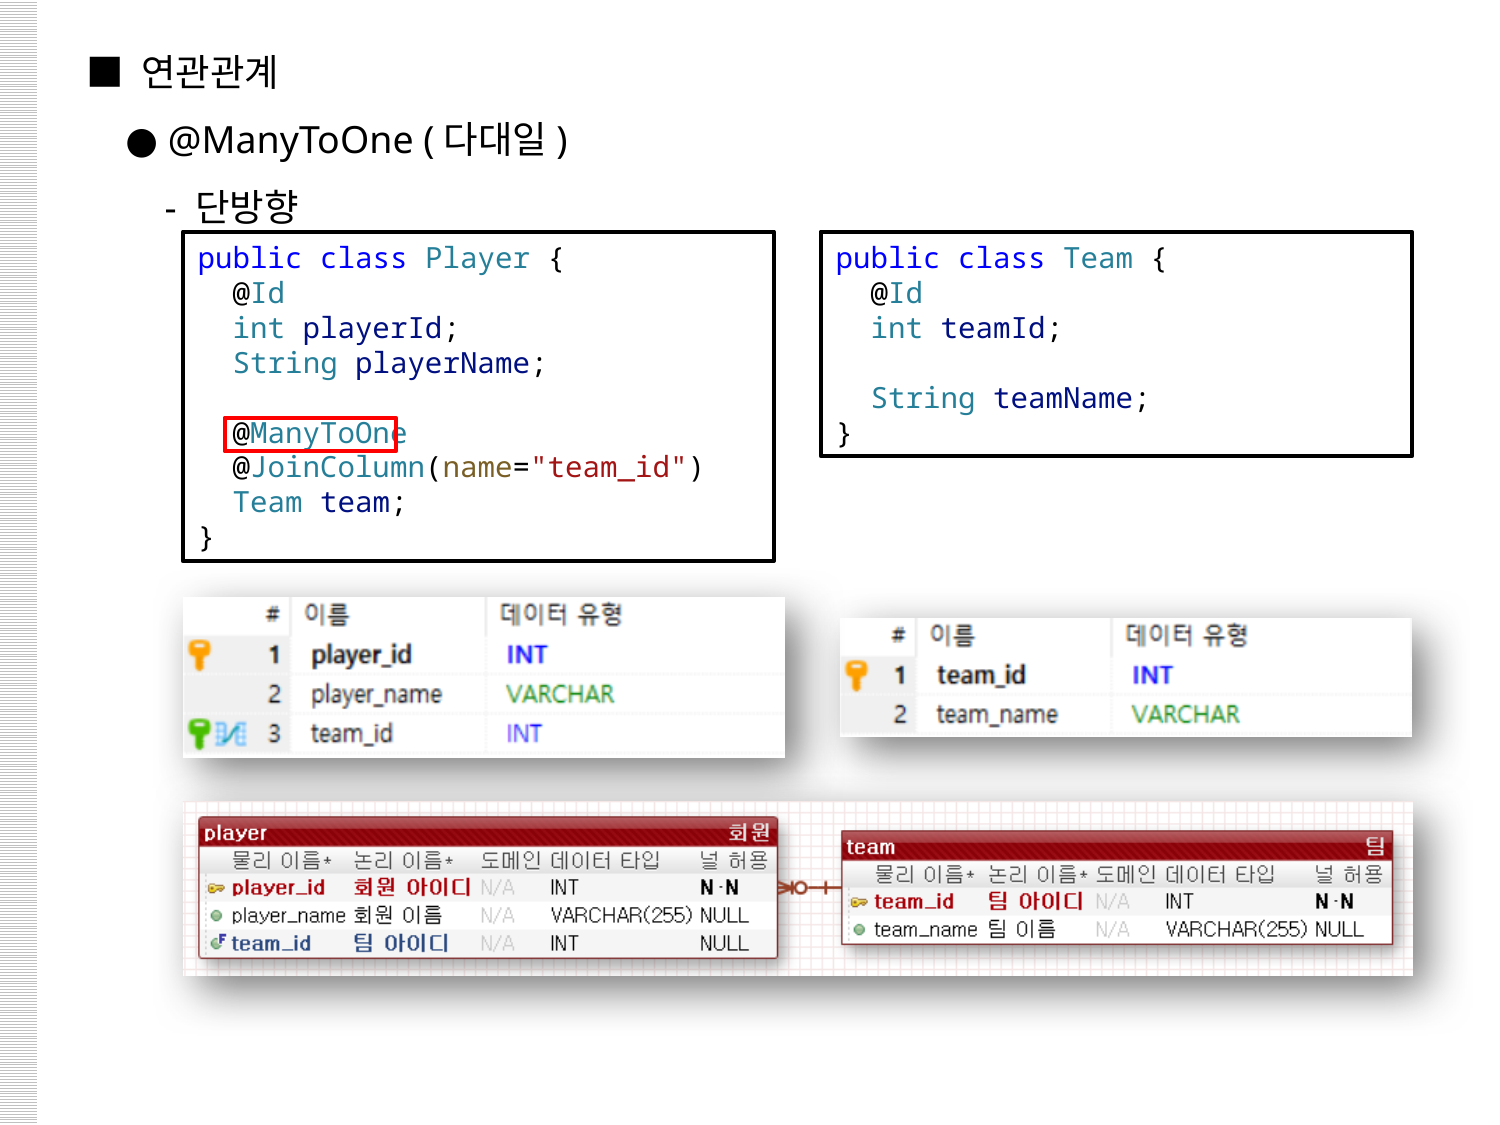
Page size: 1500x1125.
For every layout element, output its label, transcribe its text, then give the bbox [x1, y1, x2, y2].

text_box [223, 416, 398, 453]
picture [839, 617, 1413, 738]
text_box ■ 연관관계 ● @ManyToOne (다대일) - 단방향 [71, 19, 583, 237]
picture [182, 597, 785, 758]
text_box public class Team { @Id int teamId; String teamName; } [819, 230, 1414, 458]
picture [183, 801, 1413, 977]
text_box public class Player { @Id int playerId; String playerName; @ManyToOne @JoinColumn(name="team_id") Team team; } [181, 230, 776, 563]
